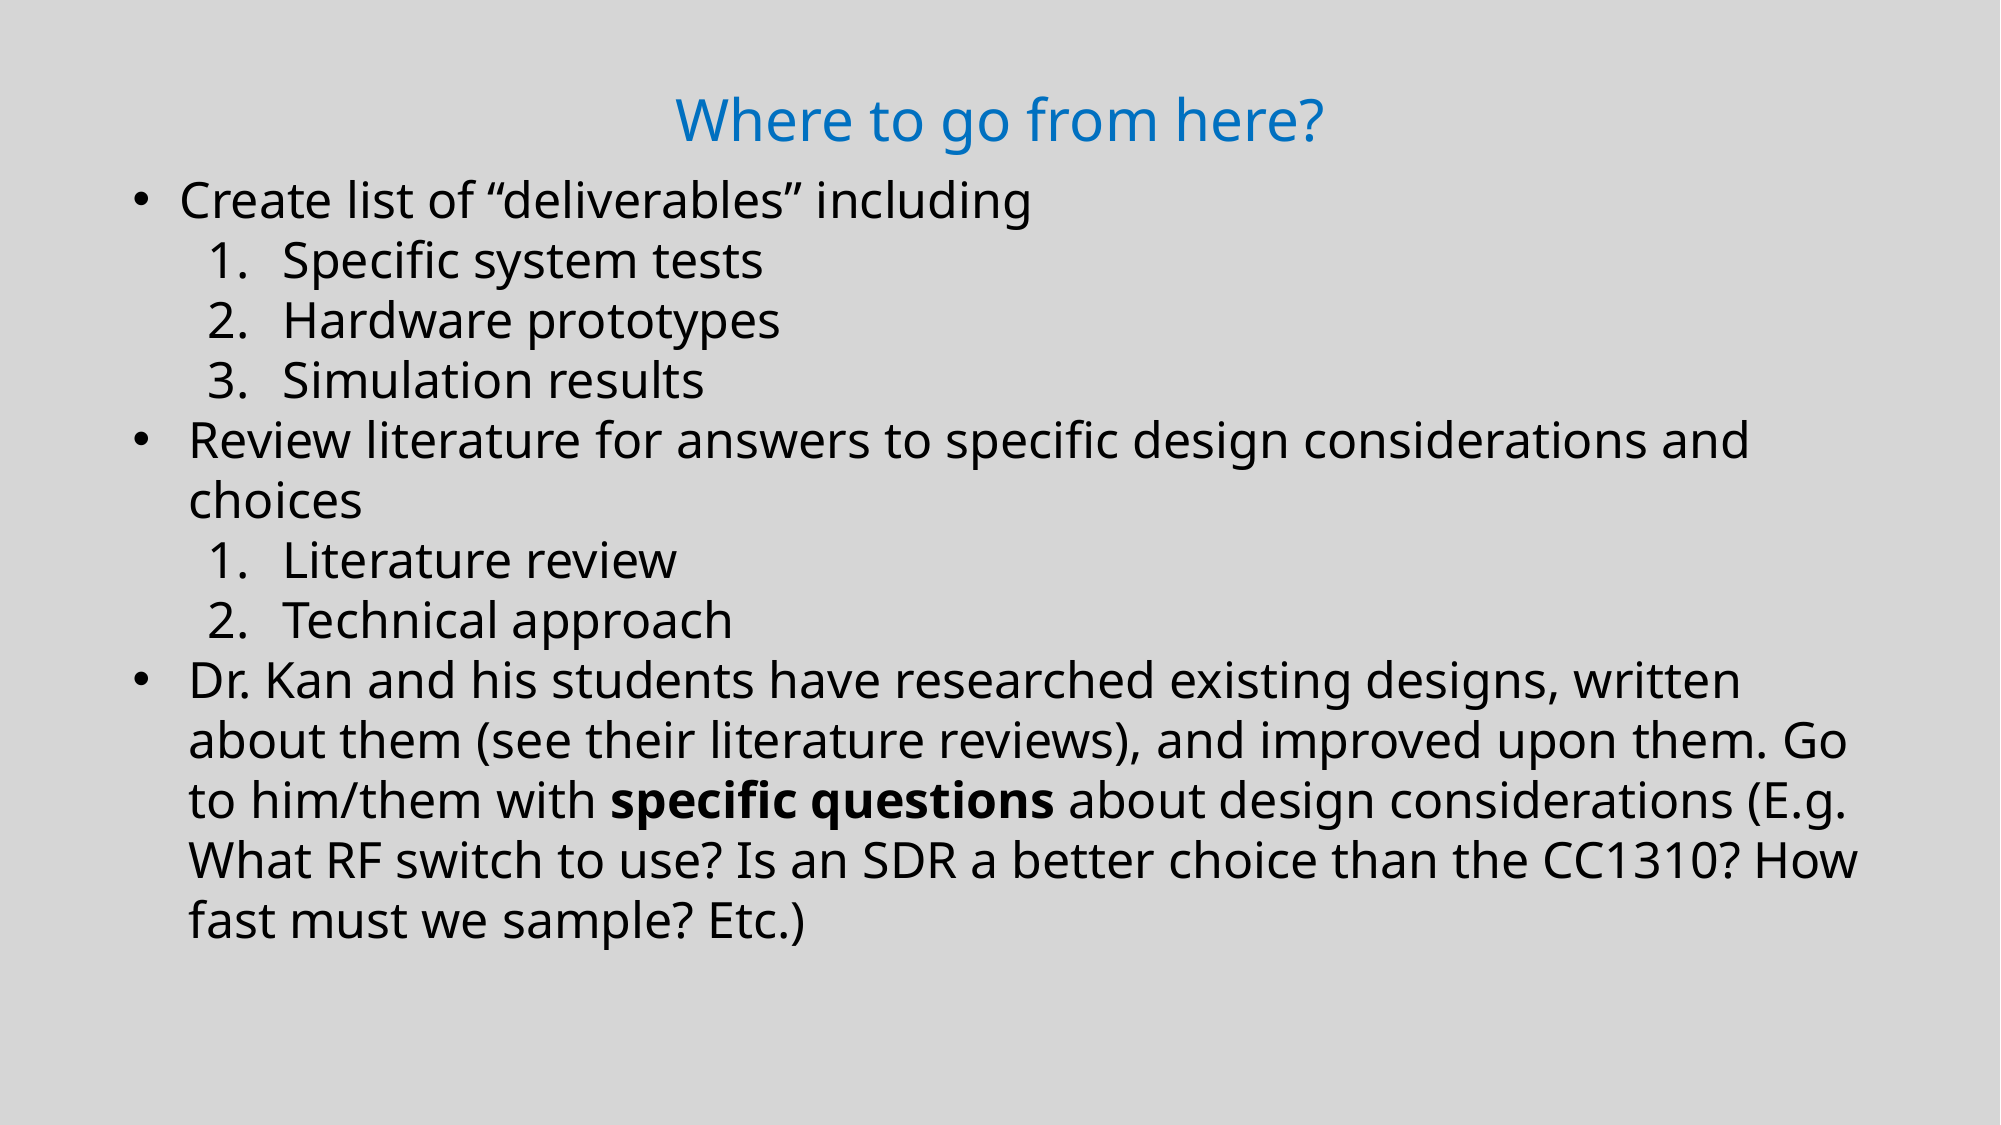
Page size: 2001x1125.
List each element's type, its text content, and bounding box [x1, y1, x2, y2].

text_box Where to go from here? [270, 75, 1730, 161]
text_box Create list of “deliverables” including Specific system tests Hardware prototypes Simulation results Review literature for answers to specific design considerations and choices Literature review Technical approach Dr. Kan and his students have researched existing designs, written about them (see their literature reviews), and improved upon them. Go to him/them with specific questions about design considerations (E.g. What RF switch to use? Is an SDR a better choice than the CC1310? How fast must we sample? Etc.) [42, 161, 1896, 956]
